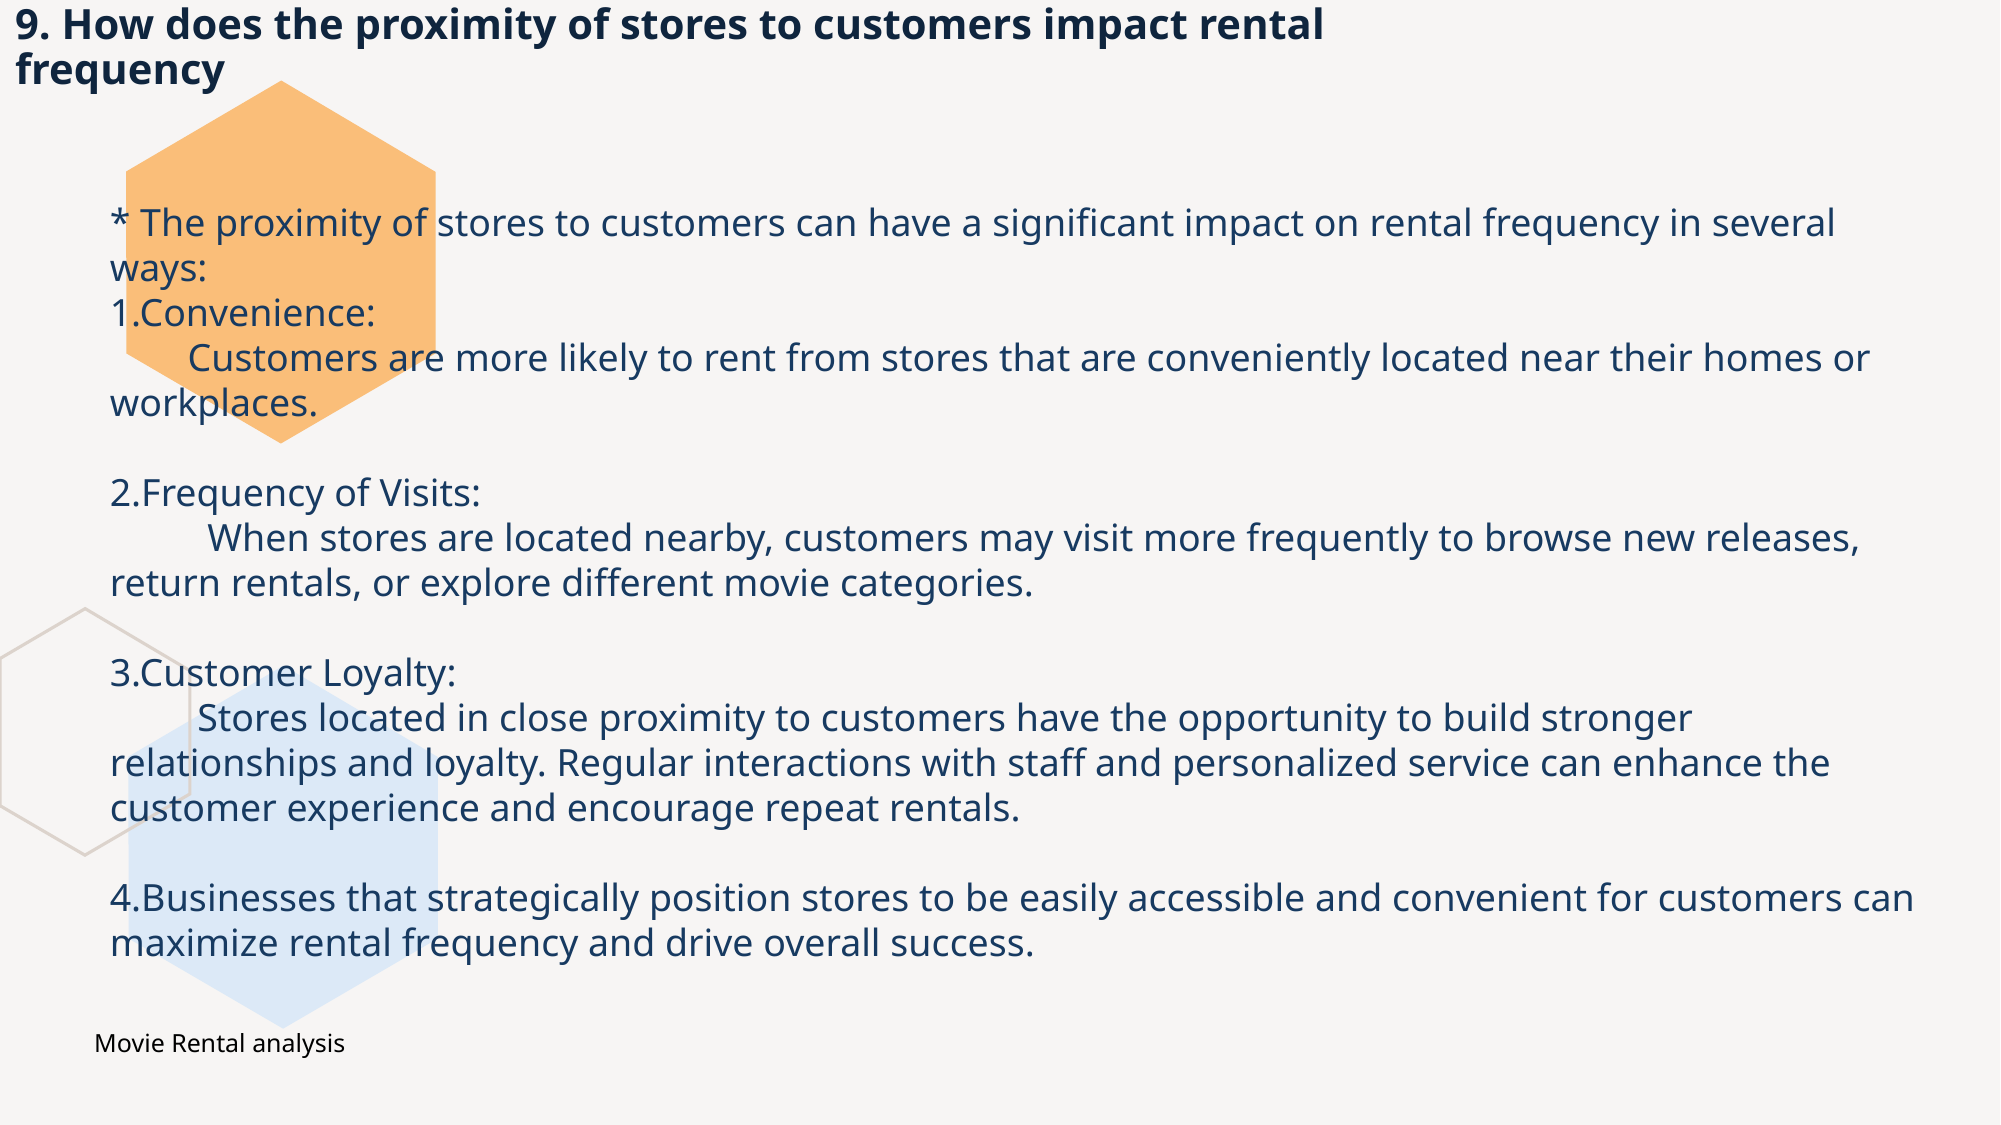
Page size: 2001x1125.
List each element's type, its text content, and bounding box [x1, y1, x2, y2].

text_box Movie Rental analysis [79, 1019, 755, 1080]
text_box * The proximity of stores to customers can have a significant impact on rental frequency in several ways: 1.Convenience: Customers are more likely to rent from stores that are conveniently located near their homes or workplaces. 2.Frequency of Visits: When stores are located nearby, customers may visit more frequently to browse new releases, return rentals, or explore different movie categories. 3.Customer Loyalty: Stores located in close proximity to customers have the opportunity to build stronger relationships and loyalty. Regular interactions with staff and personalized service can enhance the customer experience and encourage repeat rentals. 4.Businesses that strategically position stores to be easily accessible and convenient for customers can maximize rental frequency and drive overall success. [94, 191, 1940, 972]
title 9. How does the proximity of stores to customers impact rental frequency [0, 43, 1448, 152]
